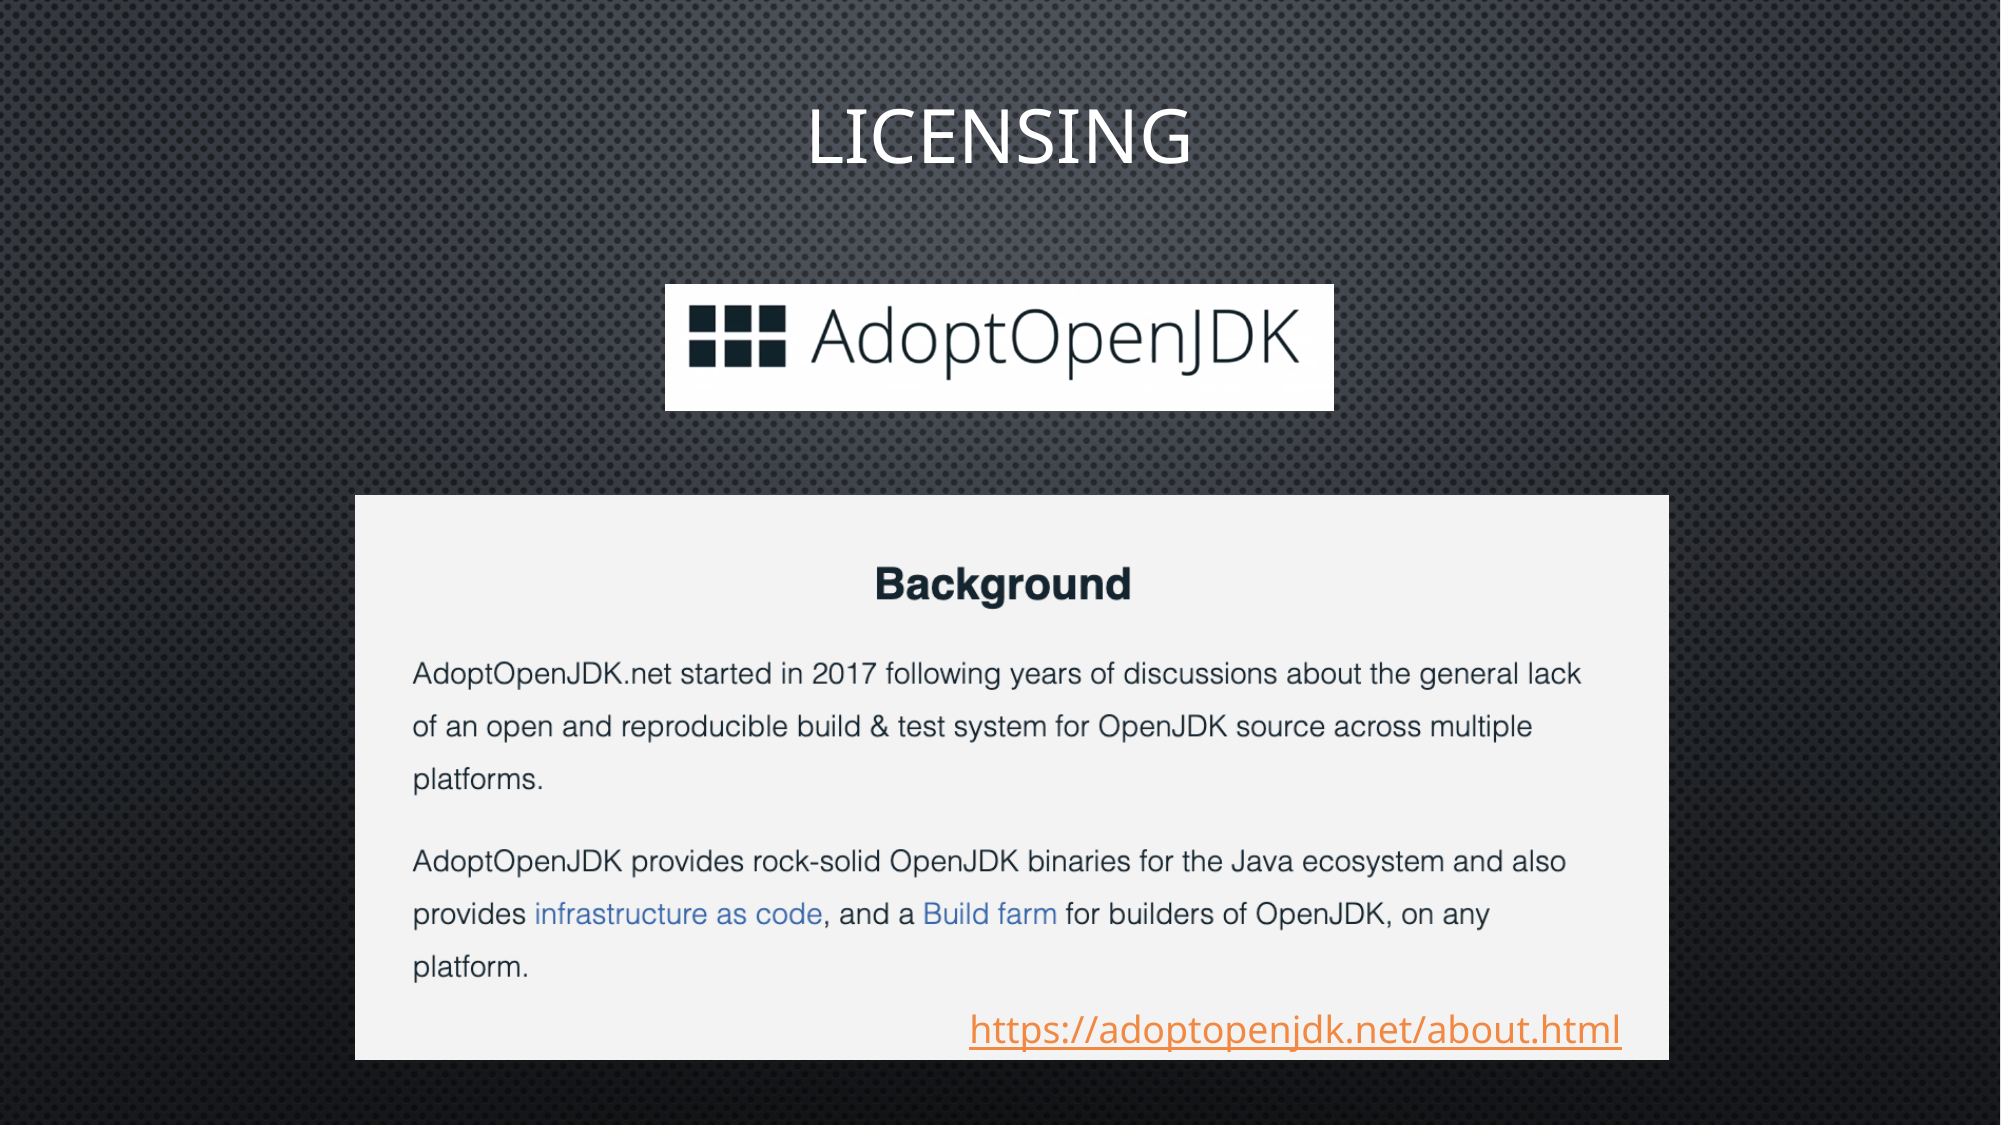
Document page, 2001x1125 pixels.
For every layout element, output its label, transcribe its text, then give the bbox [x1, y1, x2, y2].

title Licensing [187, 22, 1813, 335]
picture [355, 494, 1669, 1060]
text_box https://adoptopenjdk.net/about.html [954, 1060, 1637, 1065]
picture [665, 284, 1334, 411]
